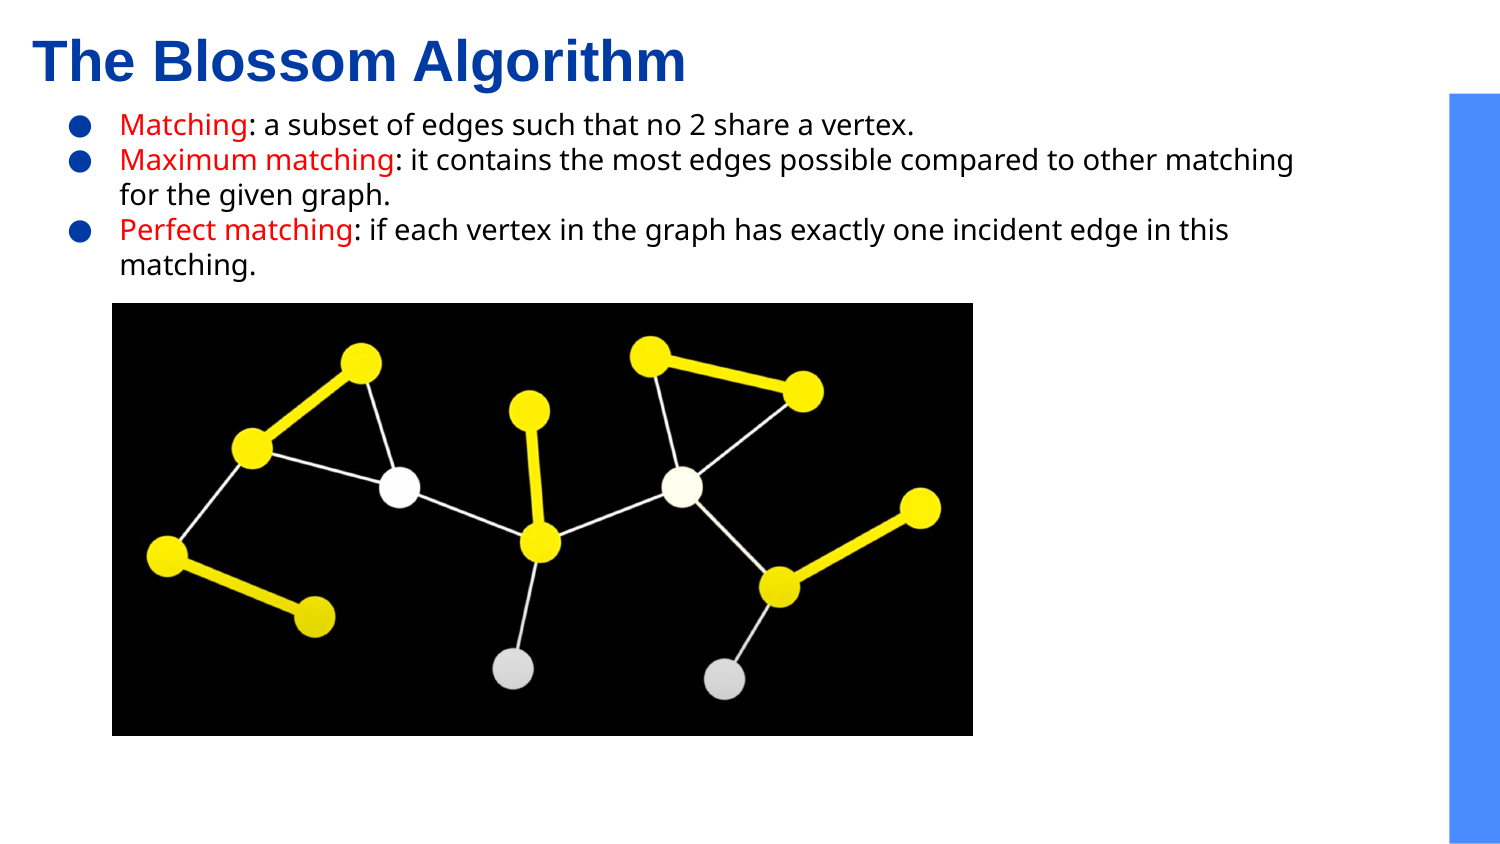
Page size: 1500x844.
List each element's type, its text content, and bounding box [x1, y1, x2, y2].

subtitle Matching: a subset of edges such that no 2 share a vertex. Maximum matching: it contains the most edges possible compared to other matching for the given graph. Perfect matching: if each vertex in the graph has exactly one incident edge in this matching. [29, 91, 1356, 294]
picture [111, 303, 973, 736]
title The Blossom Algorithm [17, 8, 1283, 115]
